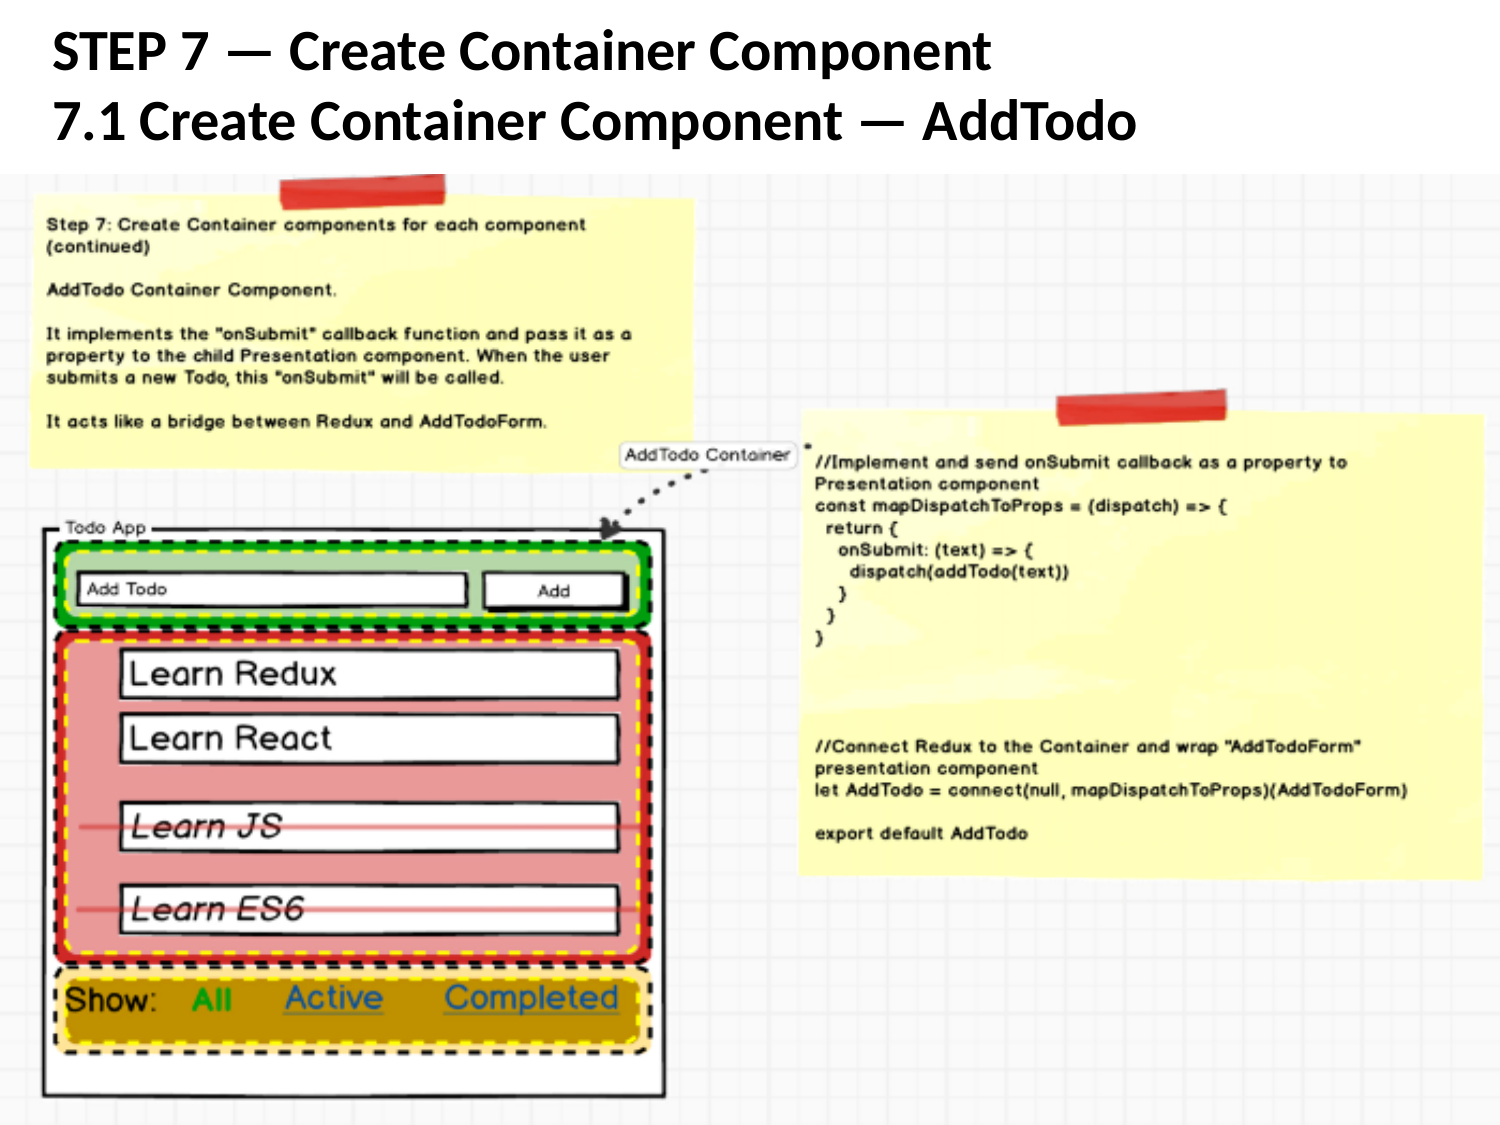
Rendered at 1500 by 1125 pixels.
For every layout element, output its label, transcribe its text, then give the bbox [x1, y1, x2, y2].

picture [0, 174, 1500, 1125]
text_box STEP 7 — Create Container Component 7.1 Create Container Component — AddTodo [37, 4, 1500, 174]
